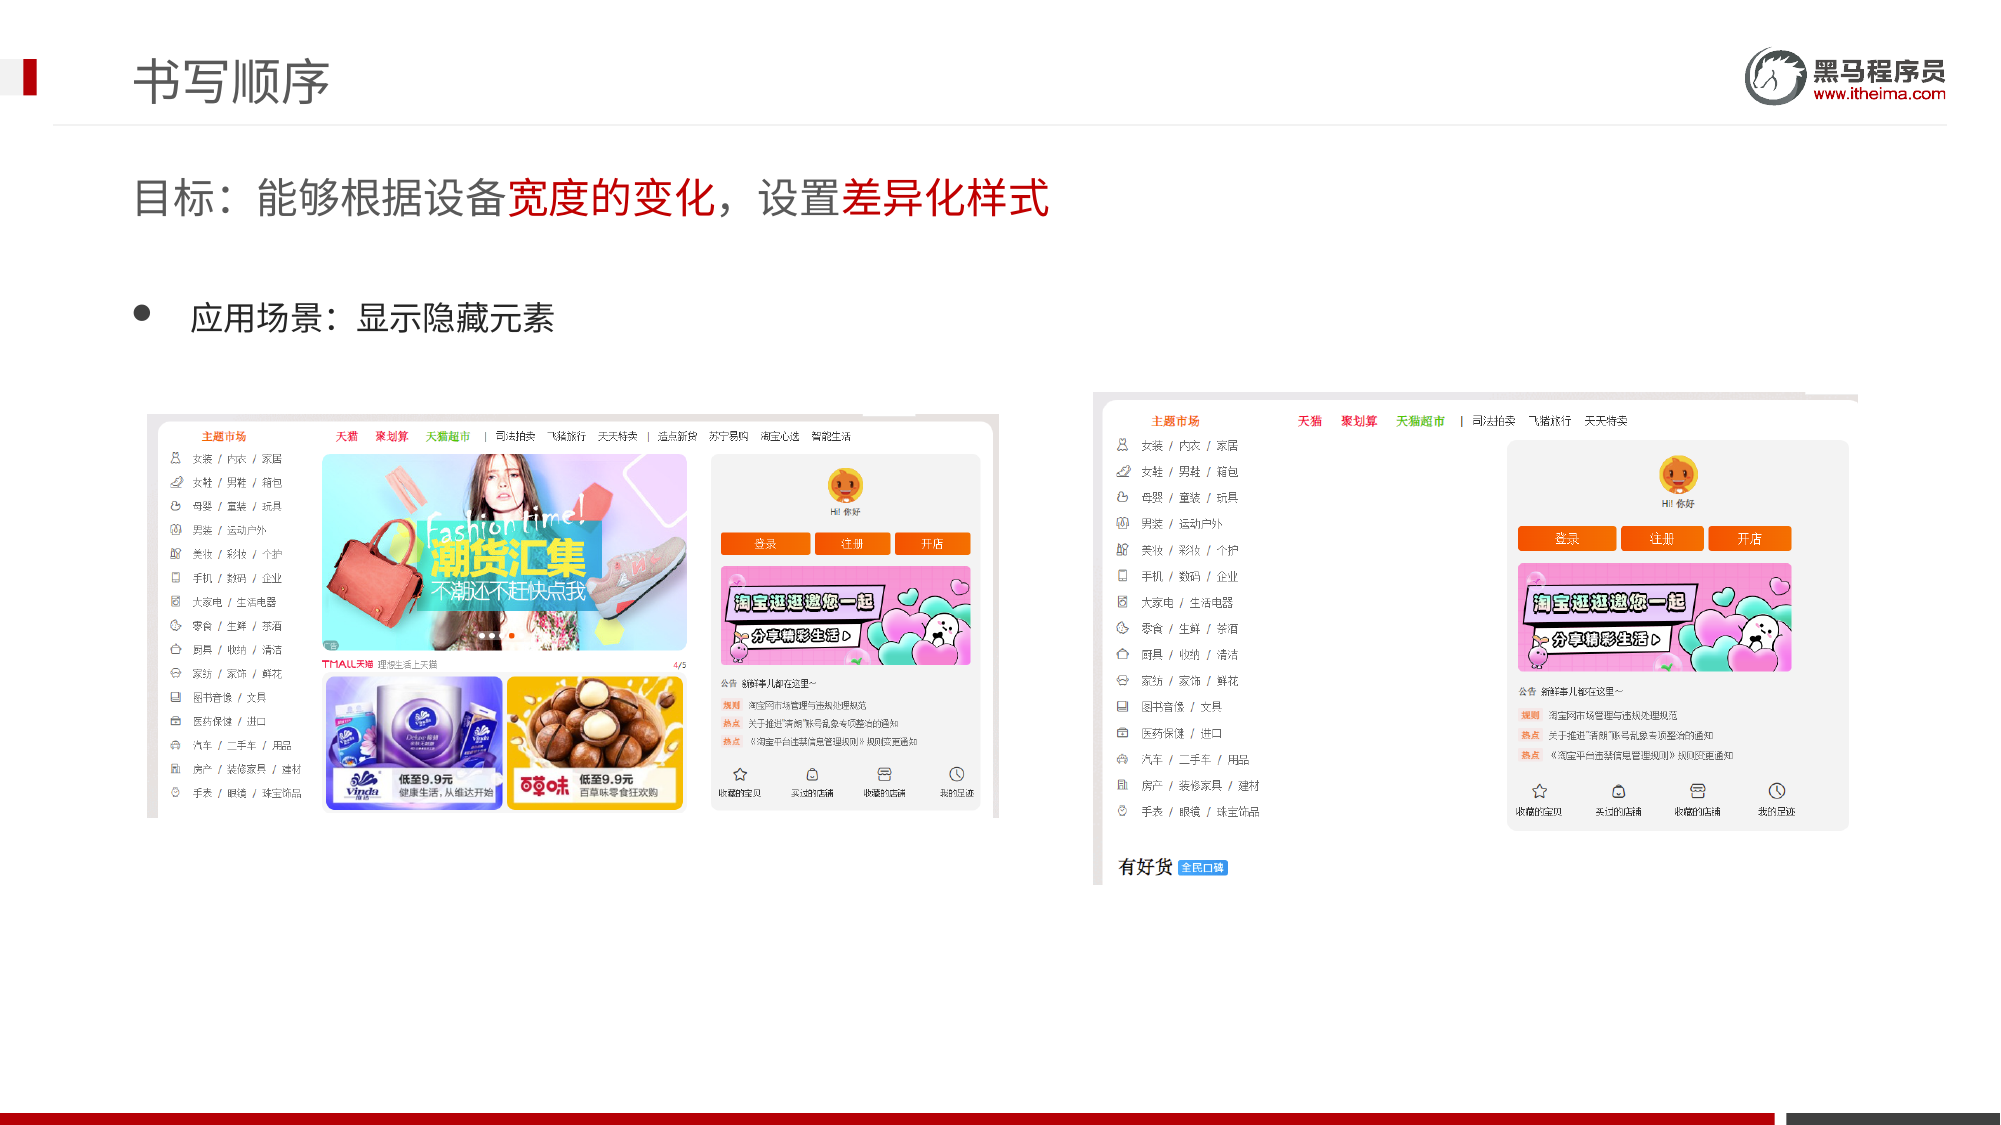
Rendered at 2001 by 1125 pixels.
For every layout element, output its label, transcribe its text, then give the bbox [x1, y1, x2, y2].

picture [1744, 46, 1946, 106]
list 目标：能够根据设备宽度的变化，设置差异化样式 [116, 154, 1880, 239]
title 书写顺序 [116, 38, 1556, 124]
list 应用场景：显示隐藏元素 [116, 270, 1880, 963]
picture [147, 414, 999, 818]
picture [1093, 392, 1858, 885]
